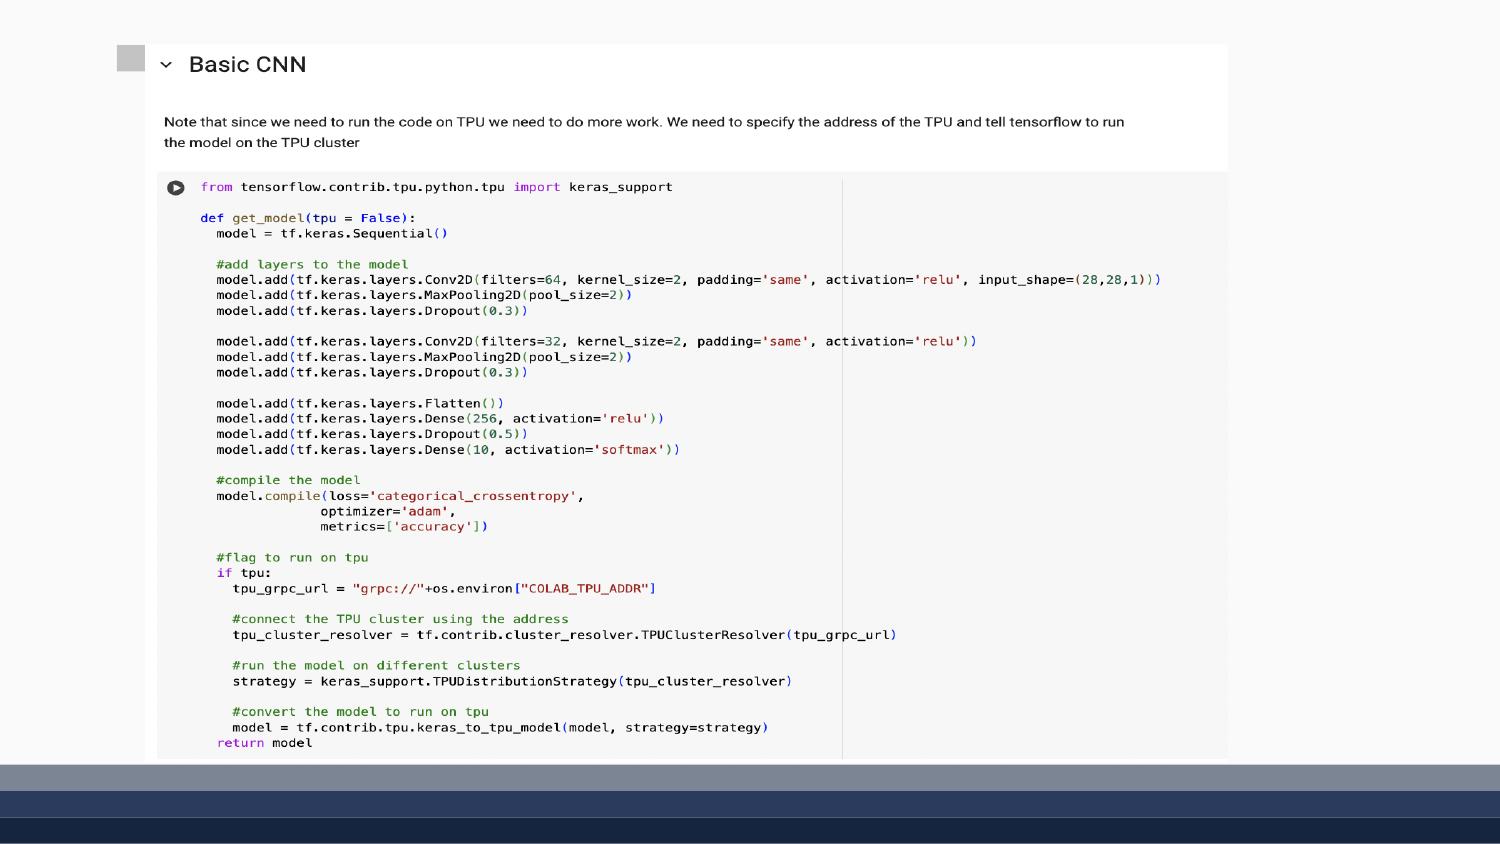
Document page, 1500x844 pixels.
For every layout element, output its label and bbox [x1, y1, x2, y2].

picture [145, 44, 1228, 764]
